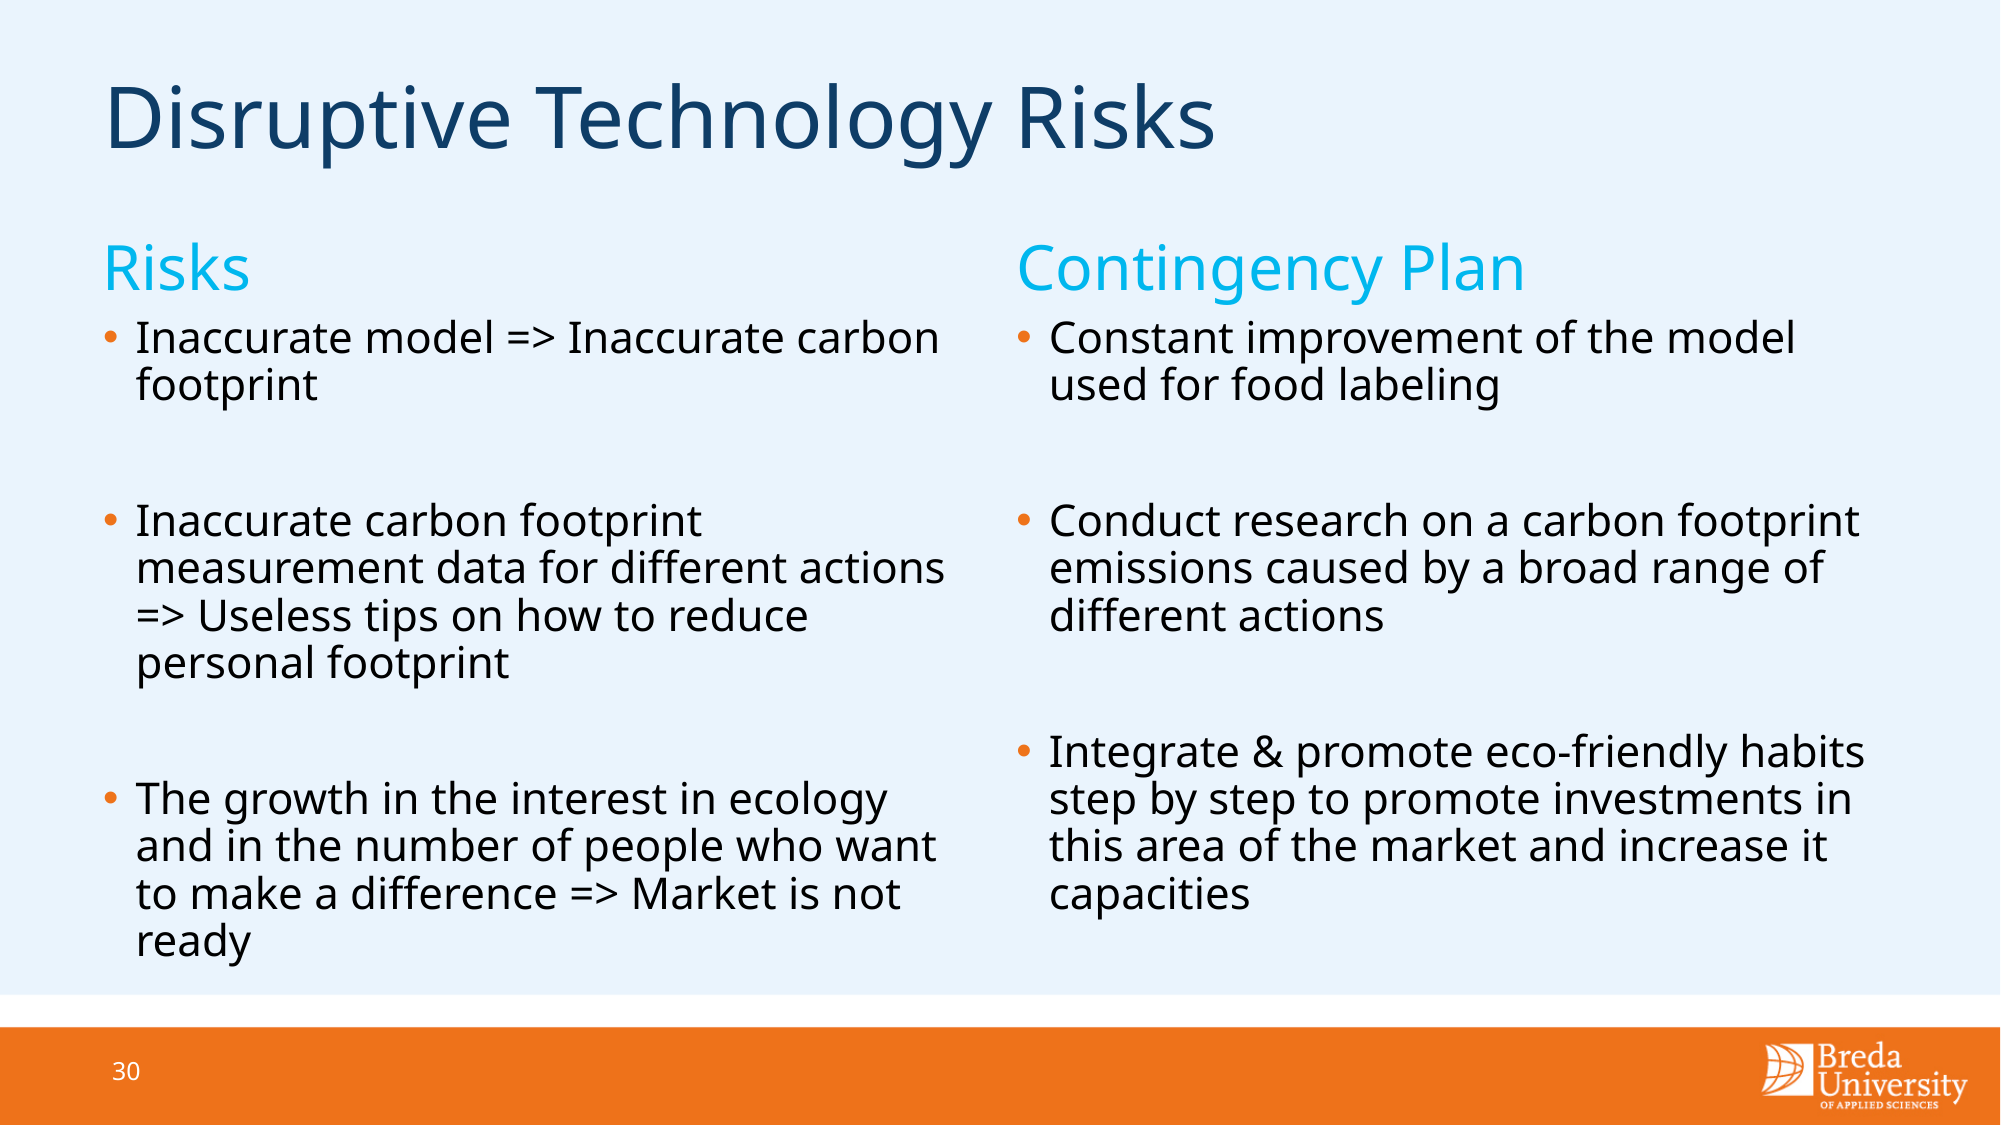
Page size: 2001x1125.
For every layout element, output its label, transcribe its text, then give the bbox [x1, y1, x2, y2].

slide_number 30 [97, 1042, 198, 1103]
list Inaccurate model => Inaccurate carbon footprint Inaccurate carbon footprint measurement data for different actions => Useless tips on how to reduce personal footprint The growth in the interest in ecology and in the number of people who want to make a difference => Market is not ready [88, 308, 973, 946]
list Risks [88, 229, 973, 307]
picture [0, 0, 2001, 1125]
list Constant improvement of the model used for food labeling Conduct research on a carbon footprint emissions caused by a broad range of different actions Integrate & promote eco-friendly habits step by step to promote investments in this area of the market and increase it capacities [1001, 308, 1886, 946]
text_box Contingency Plan [1001, 229, 1886, 307]
title Disruptive Technology Risks [88, 67, 1917, 210]
